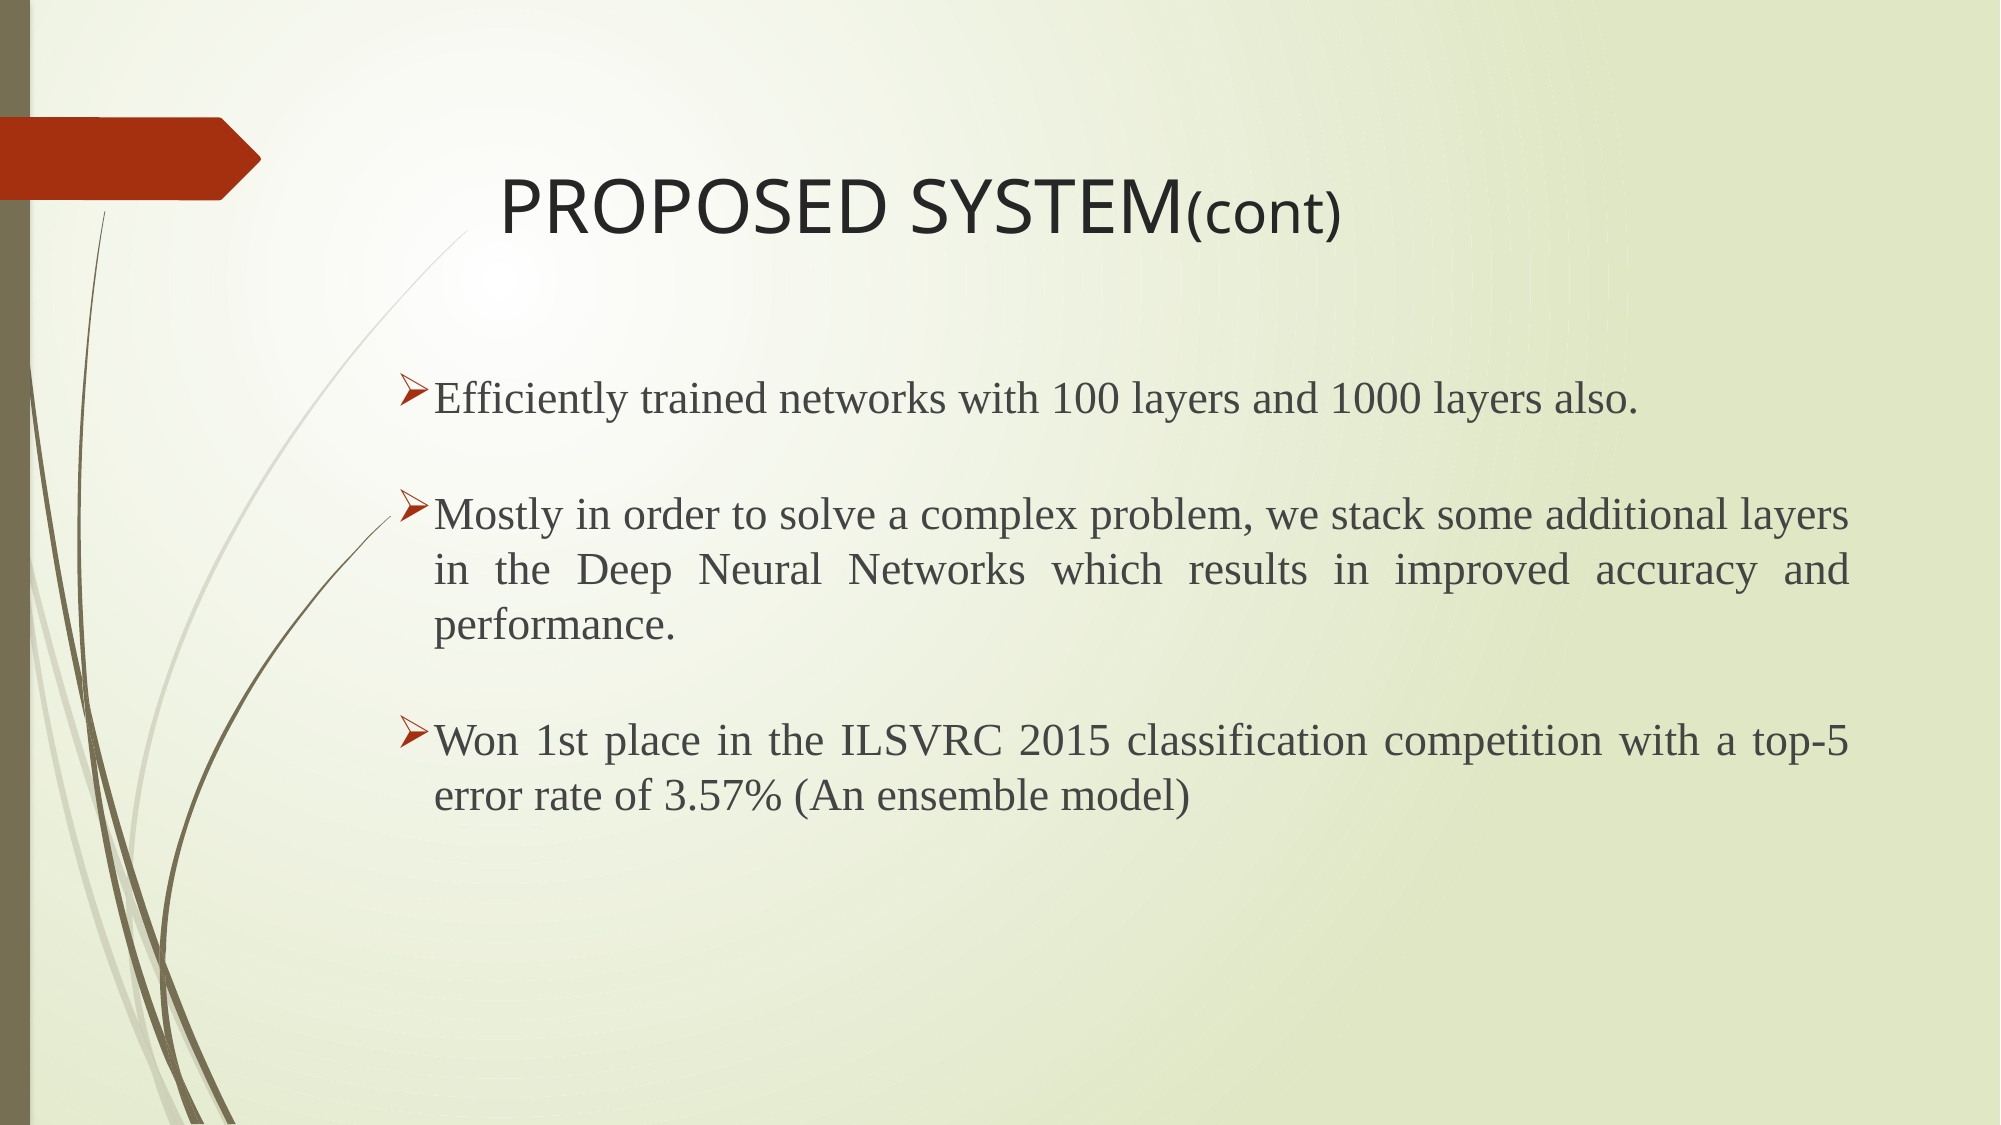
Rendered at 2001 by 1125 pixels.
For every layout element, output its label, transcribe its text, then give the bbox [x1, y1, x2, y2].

list Efficiently trained networks with 100 layers and 1000 layers also. Mostly in order to solve a complex problem, we stack some additional layers in the Deep Neural Networks which results in improved accuracy and performance. Won 1st place in the ILSVRC 2015 classification competition with a top-5 error rate of 3.57% (An ensemble model) [184, 360, 1866, 981]
title PROPOSED SYSTEM(cont) [483, 150, 1946, 361]
